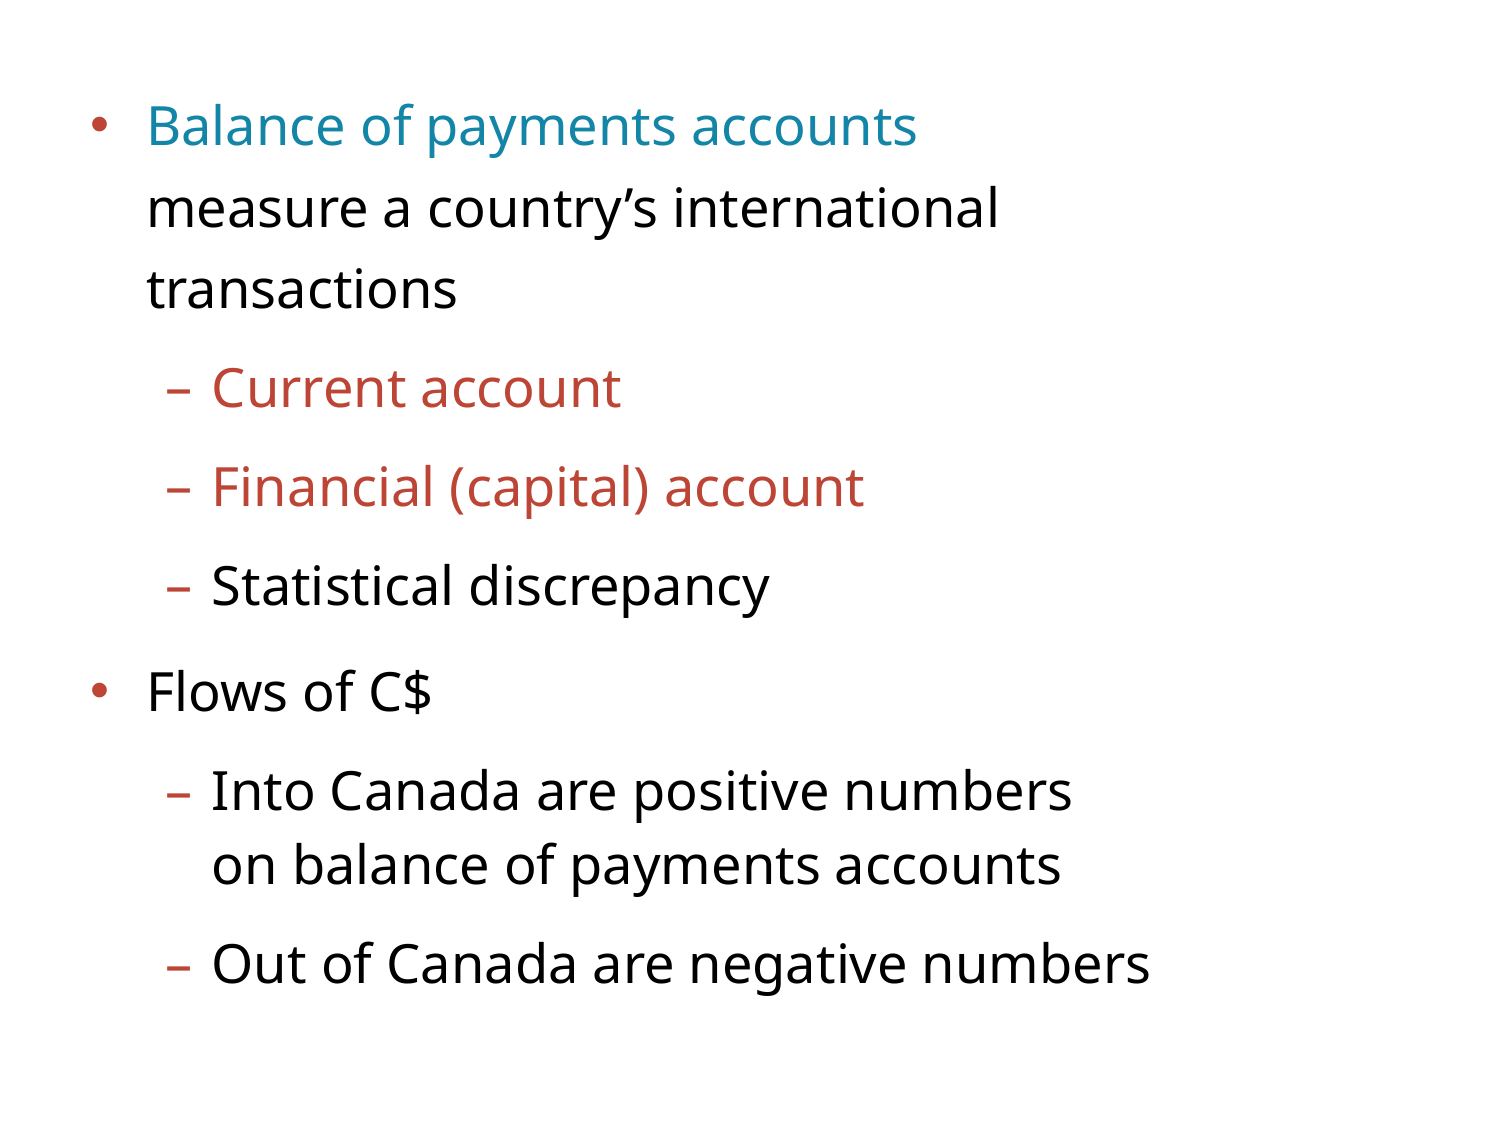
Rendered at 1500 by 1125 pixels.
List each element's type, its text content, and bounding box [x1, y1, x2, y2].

list Balance of payments accounts measure a country’s international transactions Current account Financial (capital) account Statistical discrepancy Flows of C$ Into Canada are positive numbers on balance of payments accounts Out of Canada are negative numbers [75, 68, 1329, 879]
